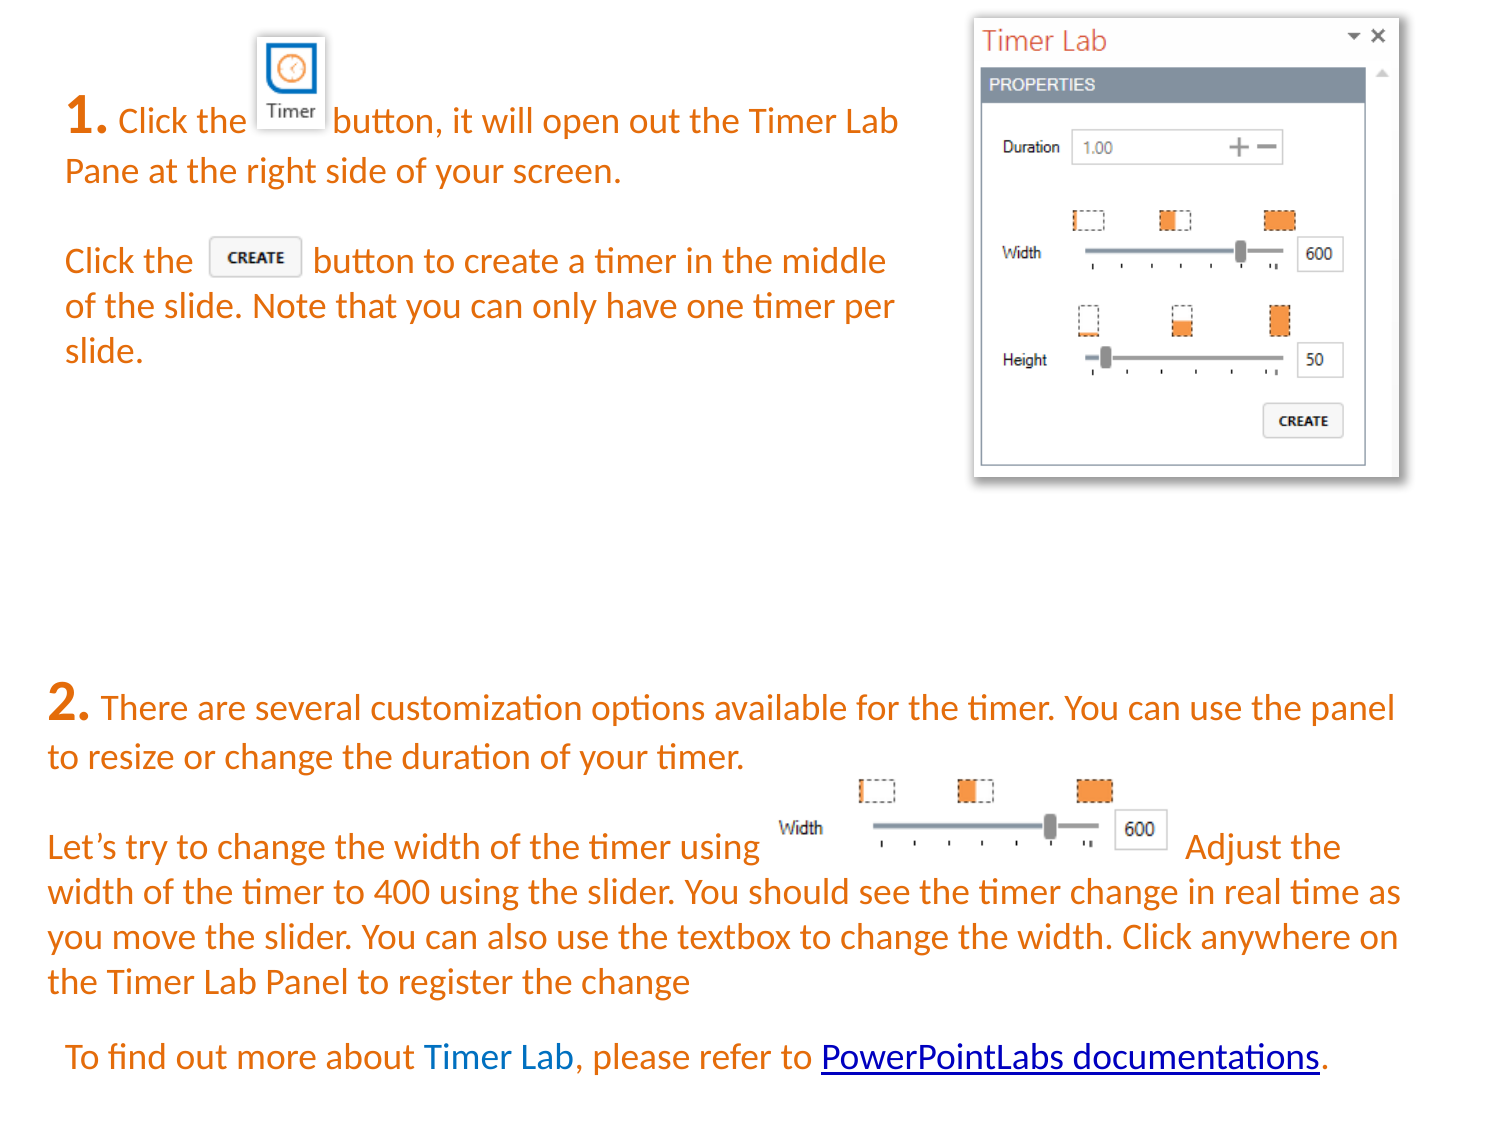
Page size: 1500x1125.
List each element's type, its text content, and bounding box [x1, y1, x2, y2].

text_box 2. There are several customization options available for the timer. You can use the panel to resize or change the duration of your timer. Let’s try to change the width of the timer using . Adjust the width of the timer to 400 using the slider. You should see the timer change in real time as you move the slider. You can also use the textbox to change the width. Click anywhere on the Timer Lab Panel to register the change [32, 654, 1428, 1010]
picture [195, 226, 312, 289]
picture [257, 37, 326, 129]
picture [769, 759, 1179, 871]
picture [973, 17, 1399, 478]
text_box 1. Click the button, it will open out the Timer Lab Pane at the right side of your screen. Click the button to create a timer in the middle of the slide. Note that you can only have one timer per slide. [49, 68, 938, 378]
text_box To find out more about Timer Lab, please refer to PowerPointLabs documentations. [50, 1024, 1463, 1085]
